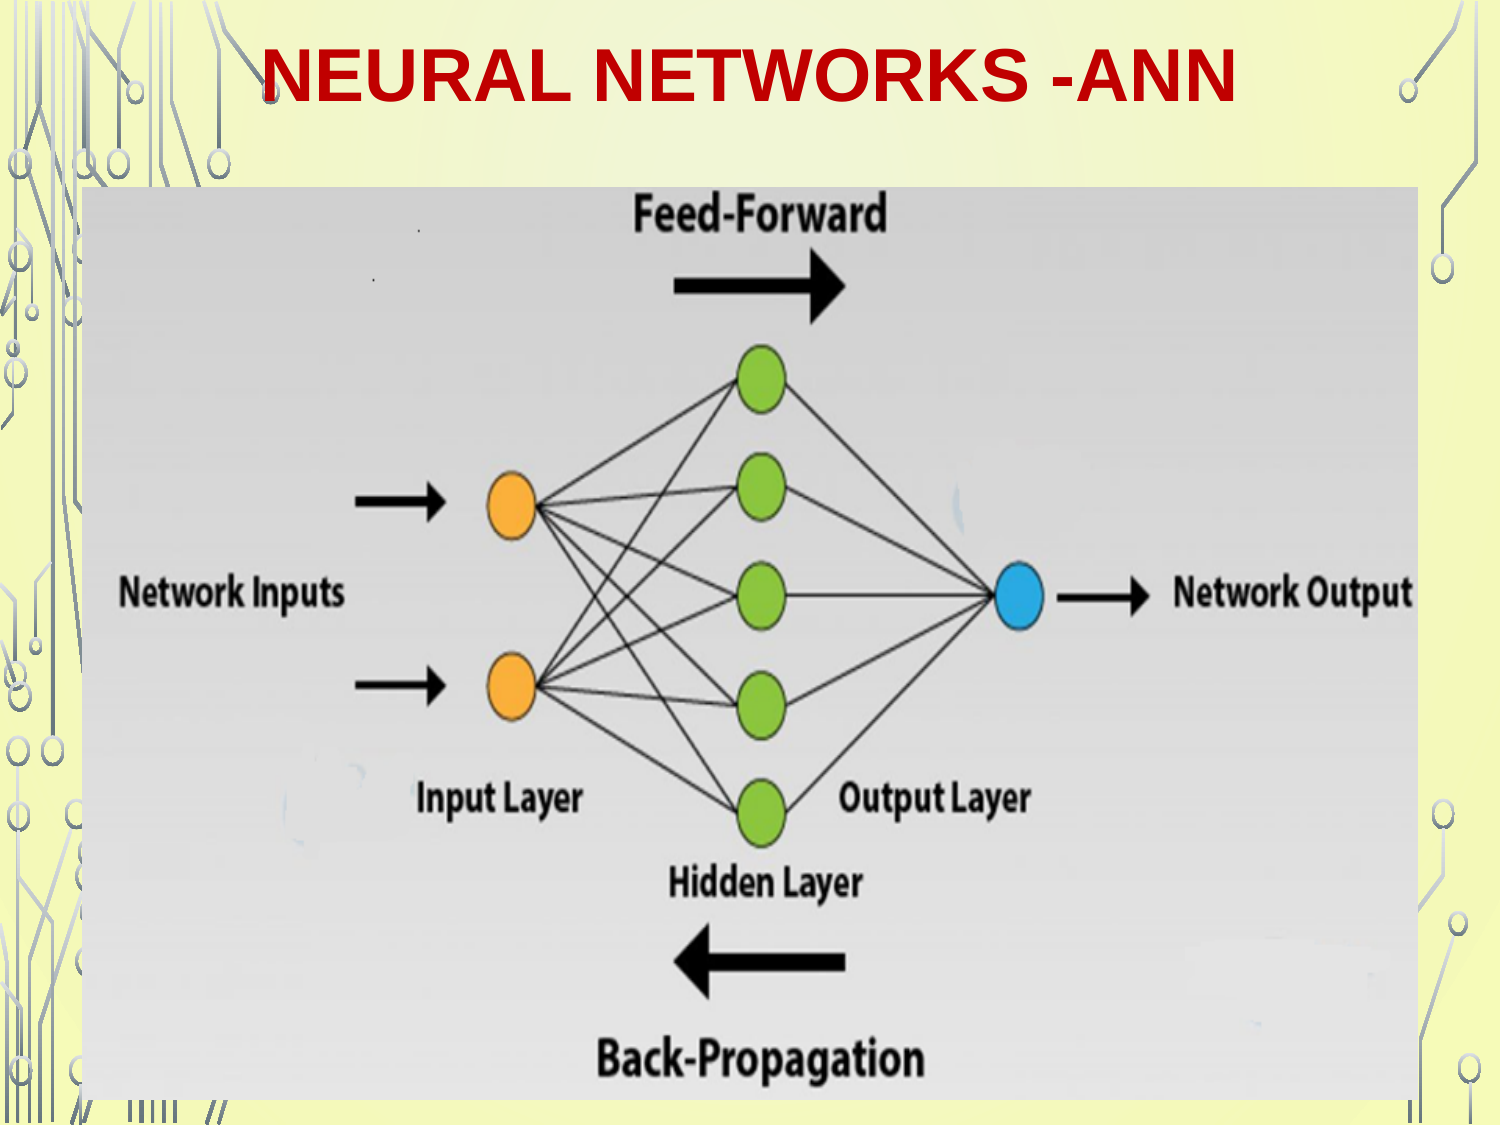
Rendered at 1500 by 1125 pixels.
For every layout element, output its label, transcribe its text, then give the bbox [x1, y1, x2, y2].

picture [82, 187, 1418, 1101]
title Neural Networks -ANN [209, 24, 1291, 125]
